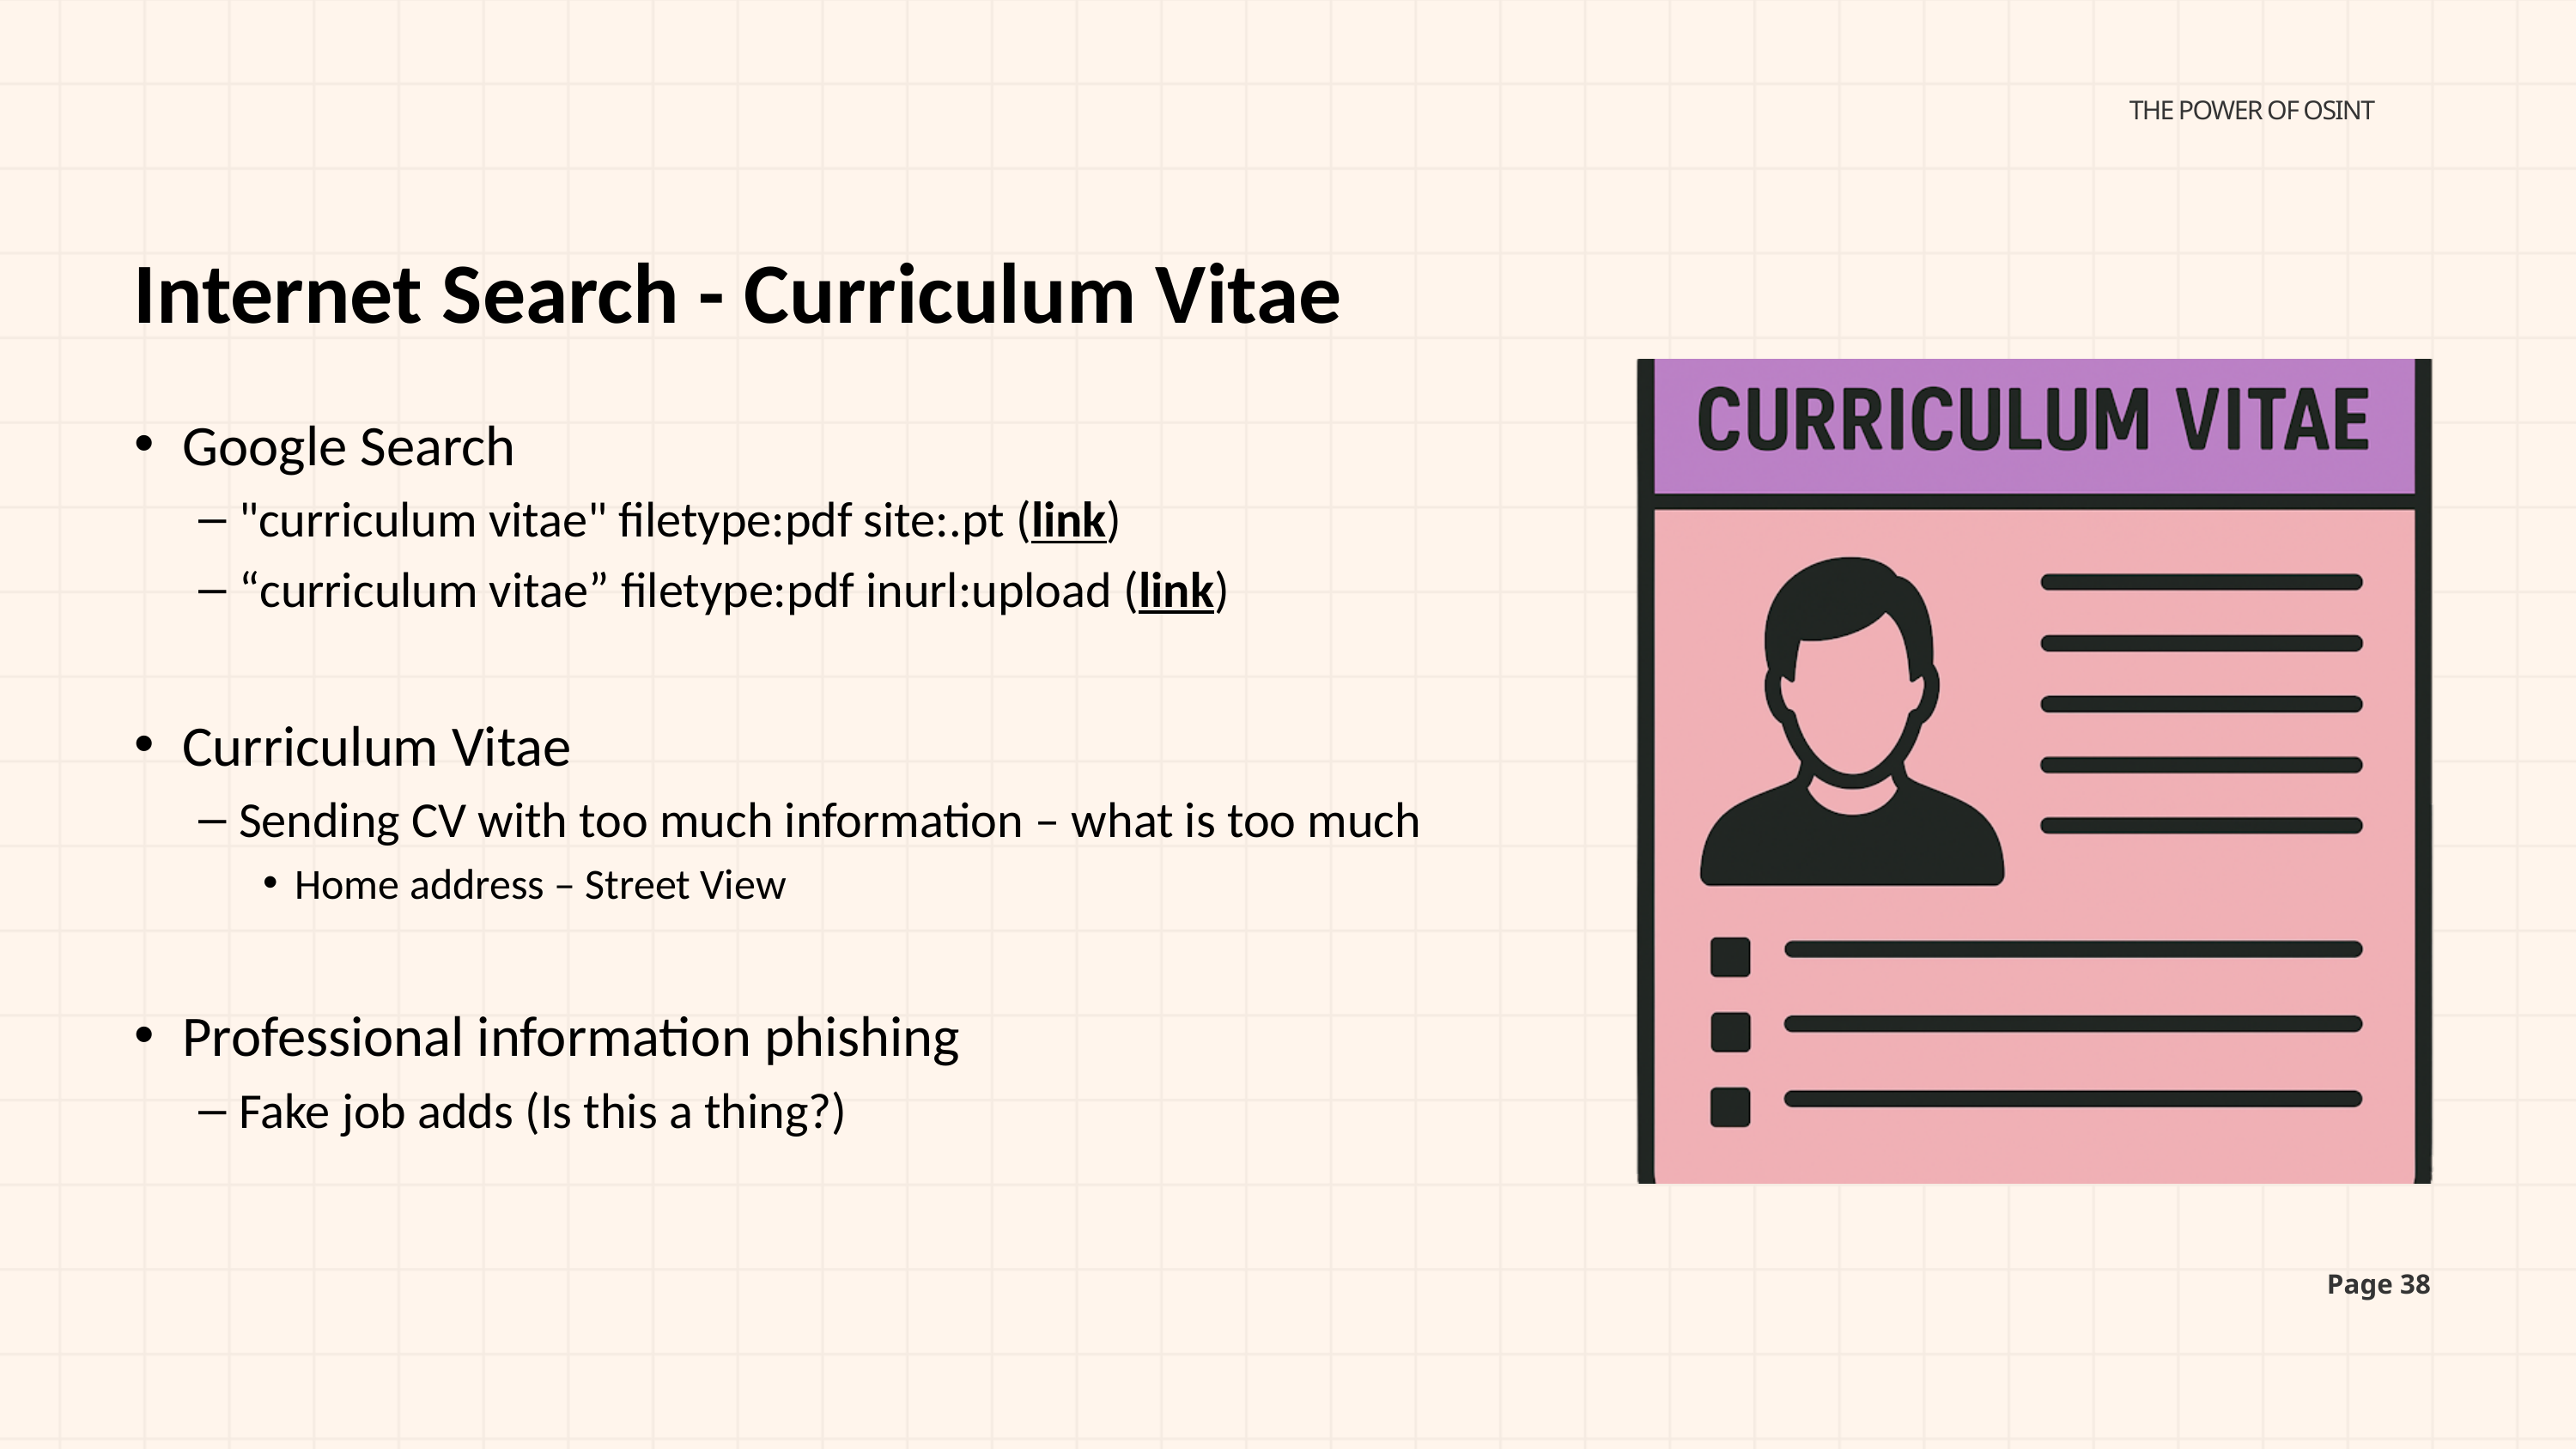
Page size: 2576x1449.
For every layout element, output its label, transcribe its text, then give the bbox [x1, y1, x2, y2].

text_box Page 38 [2289, 1265, 2432, 1342]
text_box THE POWER OF OSINT [2046, 91, 2458, 125]
picture [1623, 359, 2448, 1184]
list Google Search "curriculum vitae" filetype:pdf site:.pt (link) “curriculum vitae” filetype:pdf inurl:upload (link) Curriculum Vitae Sending CV with too much information – what is too much Home address – Street View Professional information phishing Fake job adds (Is this a thing?) [121, 402, 2507, 1258]
text_box [0, 0, 2576, 1449]
text_box Internet Search - Curriculum Vitae [121, 230, 2447, 369]
